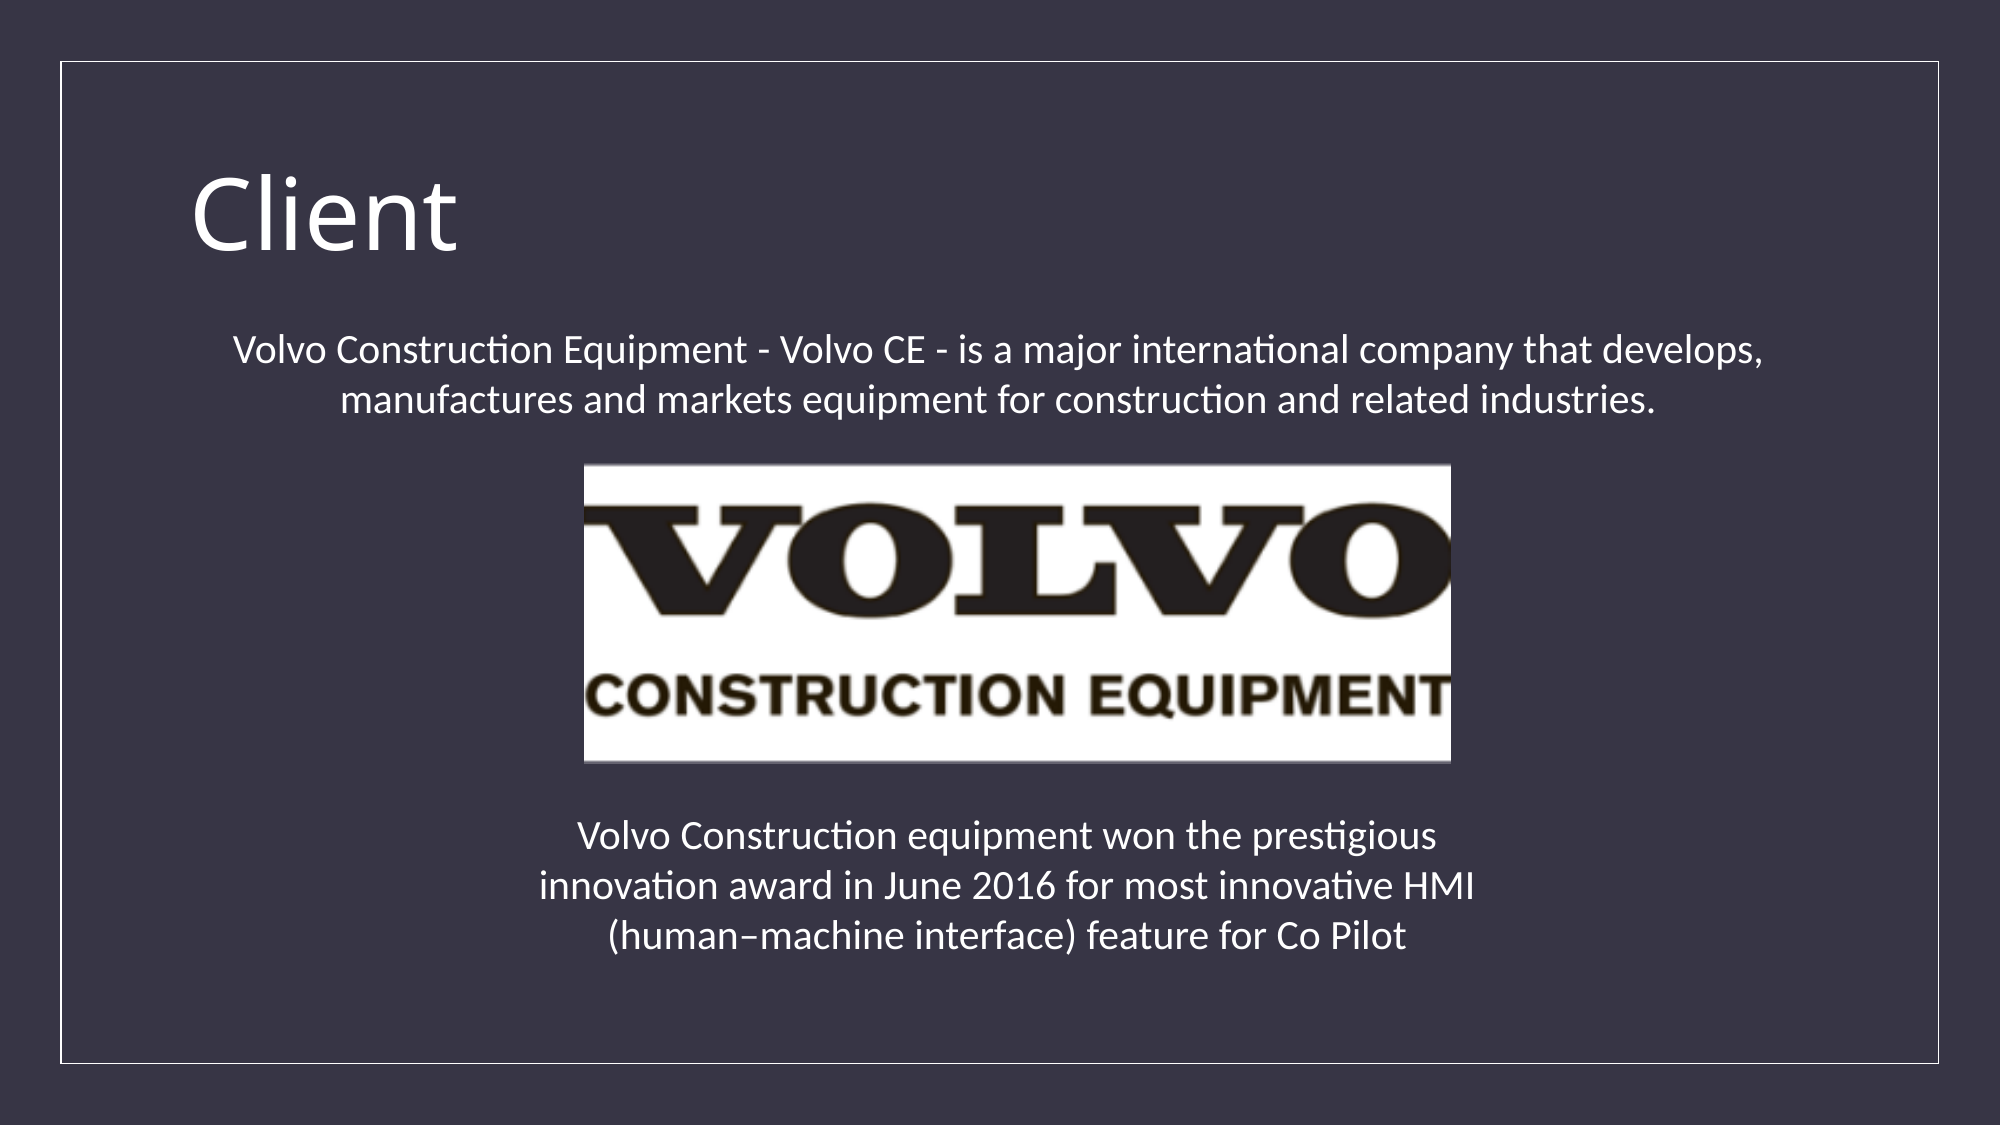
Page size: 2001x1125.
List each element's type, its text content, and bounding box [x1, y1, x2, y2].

text_box Volvo Construction Equipment - Volvo CE - is a major international company that develops, manufactures and markets equipment for construction and related industries. [152, 313, 1845, 429]
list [584, 462, 1451, 764]
title Client [174, 105, 1825, 313]
text_box Volvo Construction equipment won the prestigious innovation award in June 2016 for most innovative HMI (human–machine interface) feature for Co Pilot [523, 800, 1491, 965]
